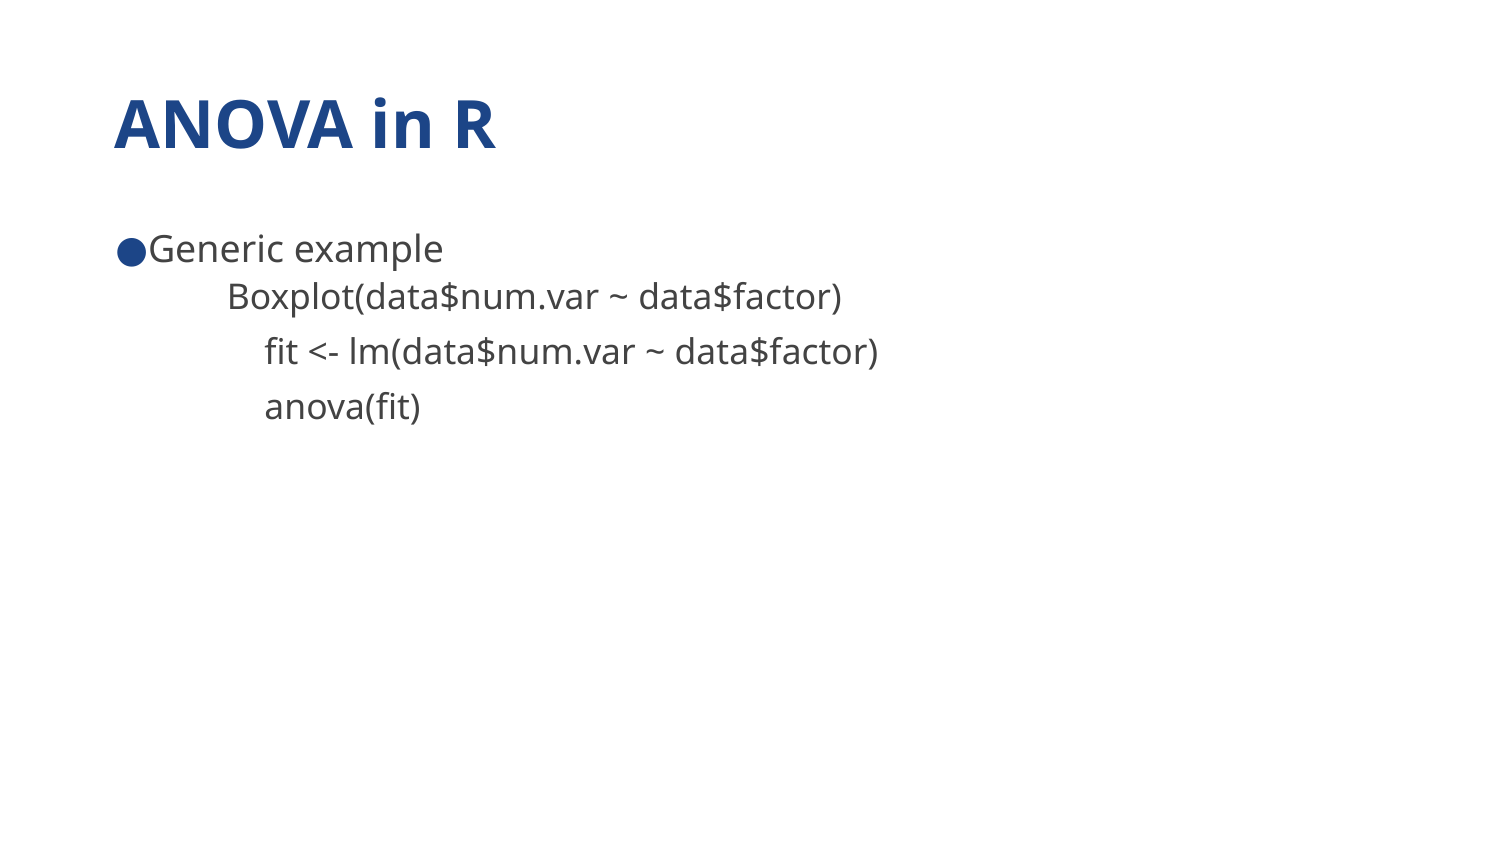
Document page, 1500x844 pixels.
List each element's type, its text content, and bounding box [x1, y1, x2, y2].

list Generic example Boxplot(data$num.var ~ data$factor) fit <- lm(data$num.var ~ data$factor) anova(fit) [103, 224, 1397, 760]
title ANOVA in R [103, 44, 1397, 208]
